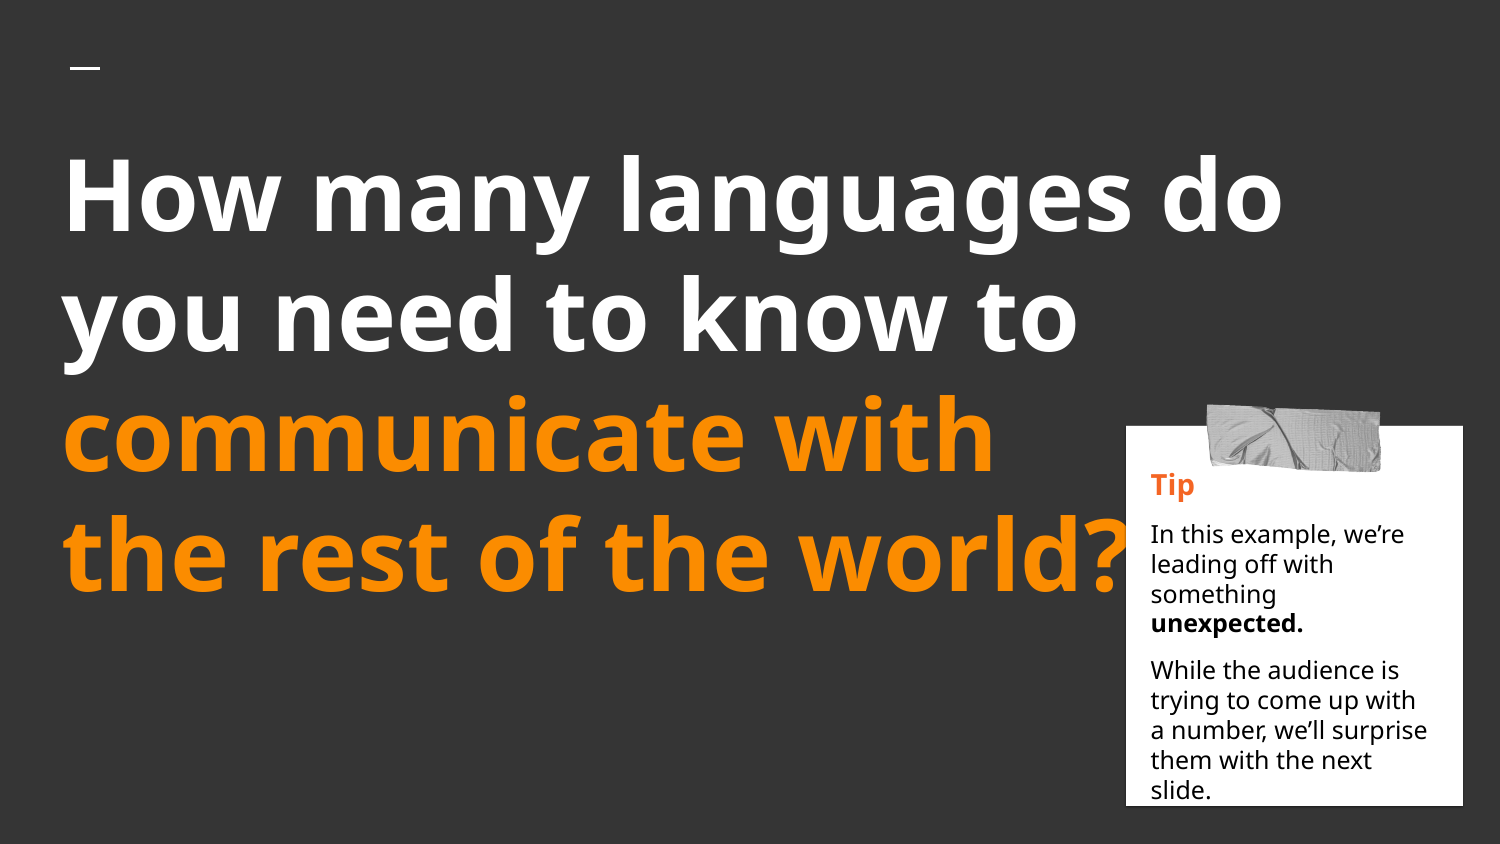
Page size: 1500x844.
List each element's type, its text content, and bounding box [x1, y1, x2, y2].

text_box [1112, 403, 1476, 821]
title How many languages do you need to know to communicate with the rest of the world? [46, 116, 1463, 746]
